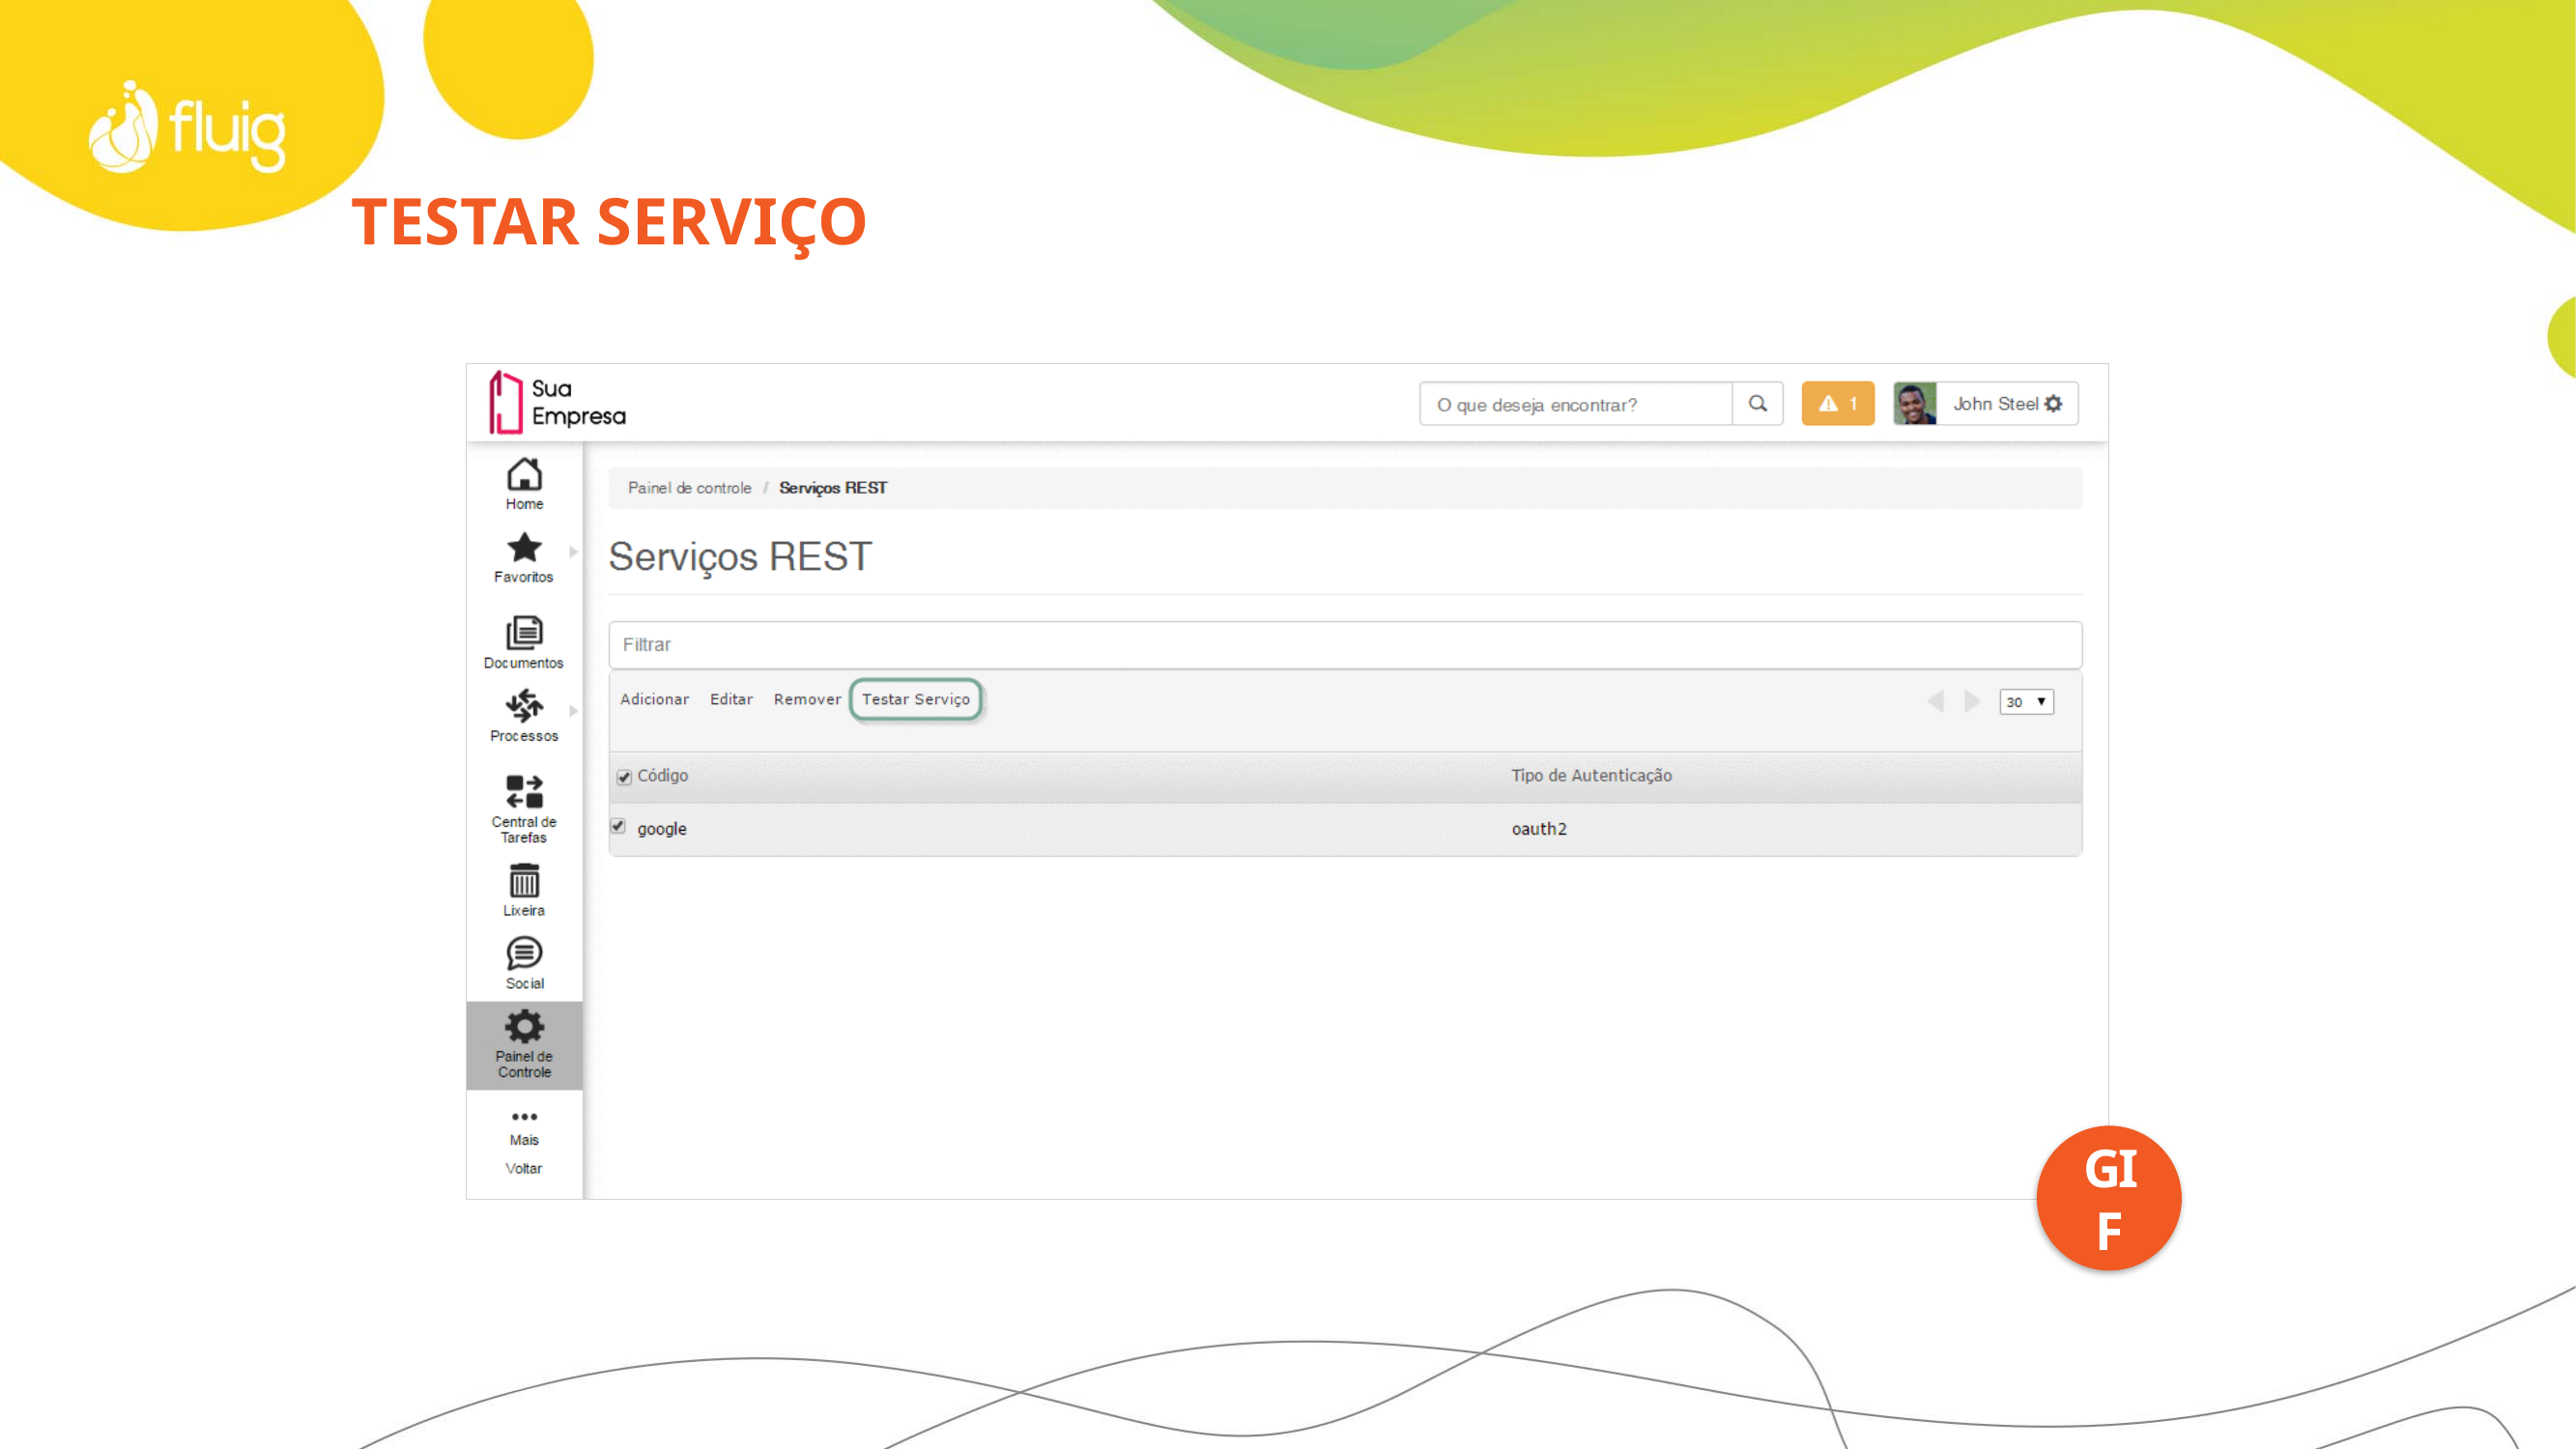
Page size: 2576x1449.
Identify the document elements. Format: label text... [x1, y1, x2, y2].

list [466, 363, 2110, 1200]
text_box GIF [2036, 1124, 2183, 1272]
picture [0, 0, 2576, 1449]
title TESTAR SERVIÇO [336, 173, 2352, 379]
